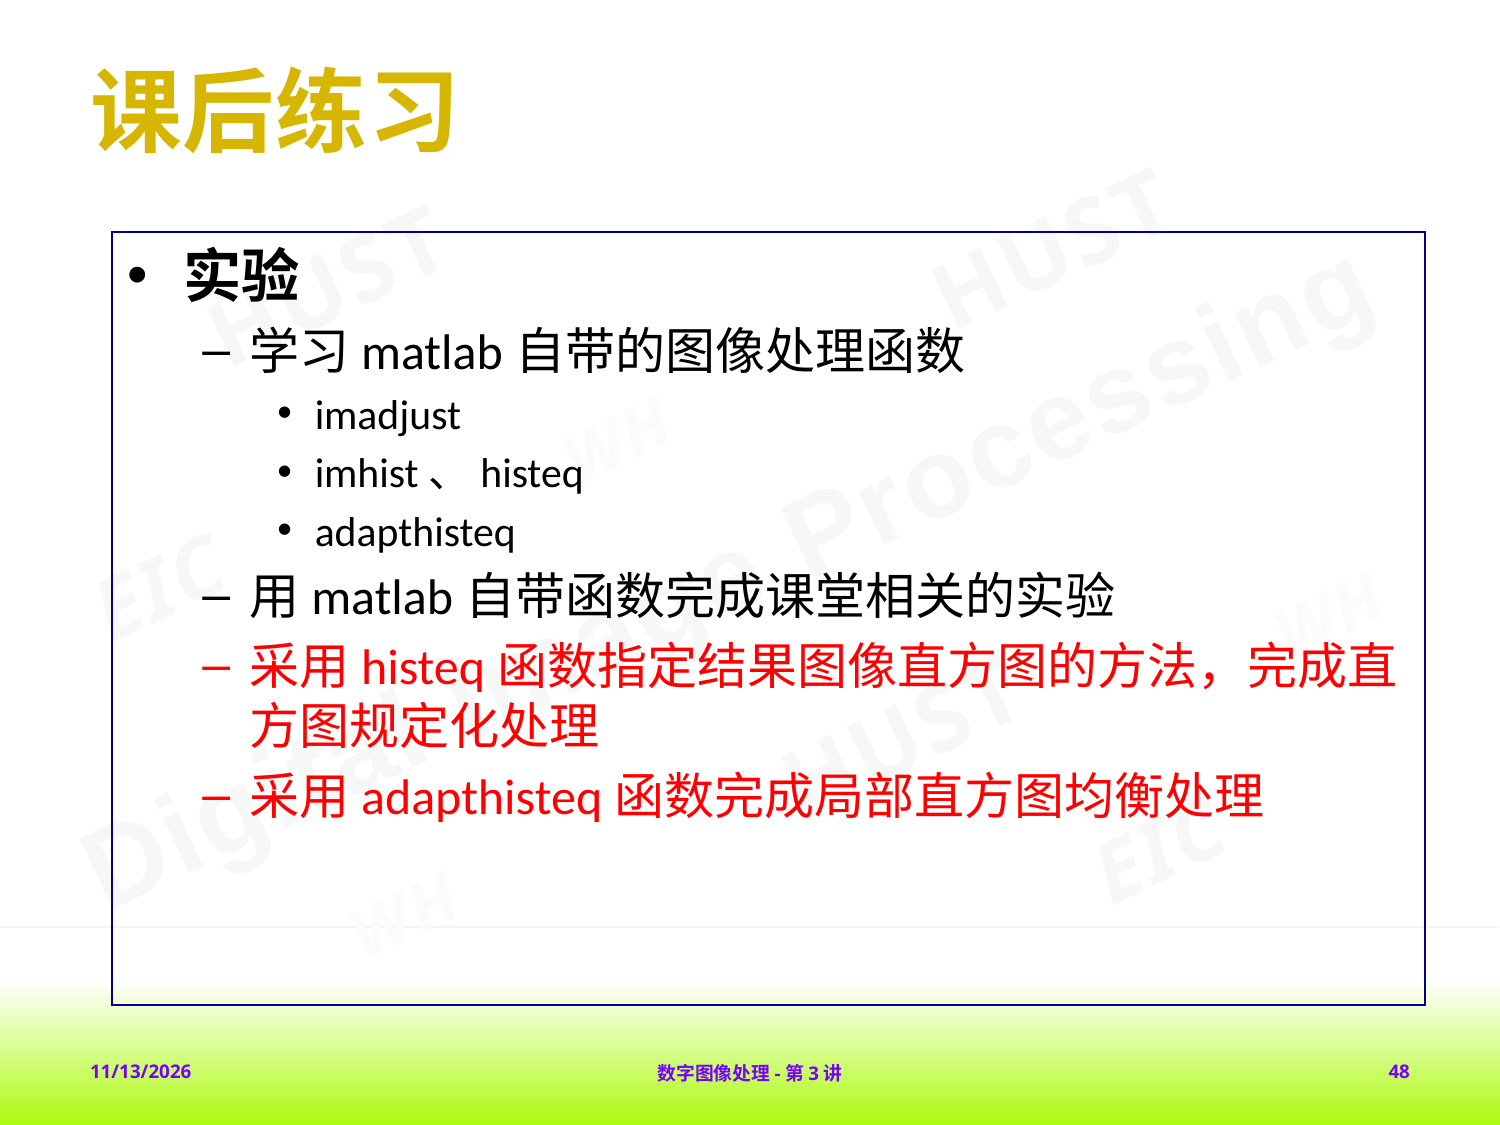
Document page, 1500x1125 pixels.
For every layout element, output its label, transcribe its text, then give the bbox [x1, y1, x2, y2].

list 实验 学习matlab自带的图像处理函数 imadjust imhist、histeq adapthisteq 用matlab自带函数完成课堂相关的实验 采用histeq函数指定结果图像直方图的方法，完成直方图规定化处理 采用adapthisteq函数完成局部直方图均衡处理 [111, 231, 1426, 1006]
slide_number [75, 1042, 425, 1103]
title 课后练习 [74, 44, 1426, 173]
slide_number 48 [1074, 1042, 1425, 1103]
footer 数字图像处理-第3讲 [512, 1042, 988, 1103]
